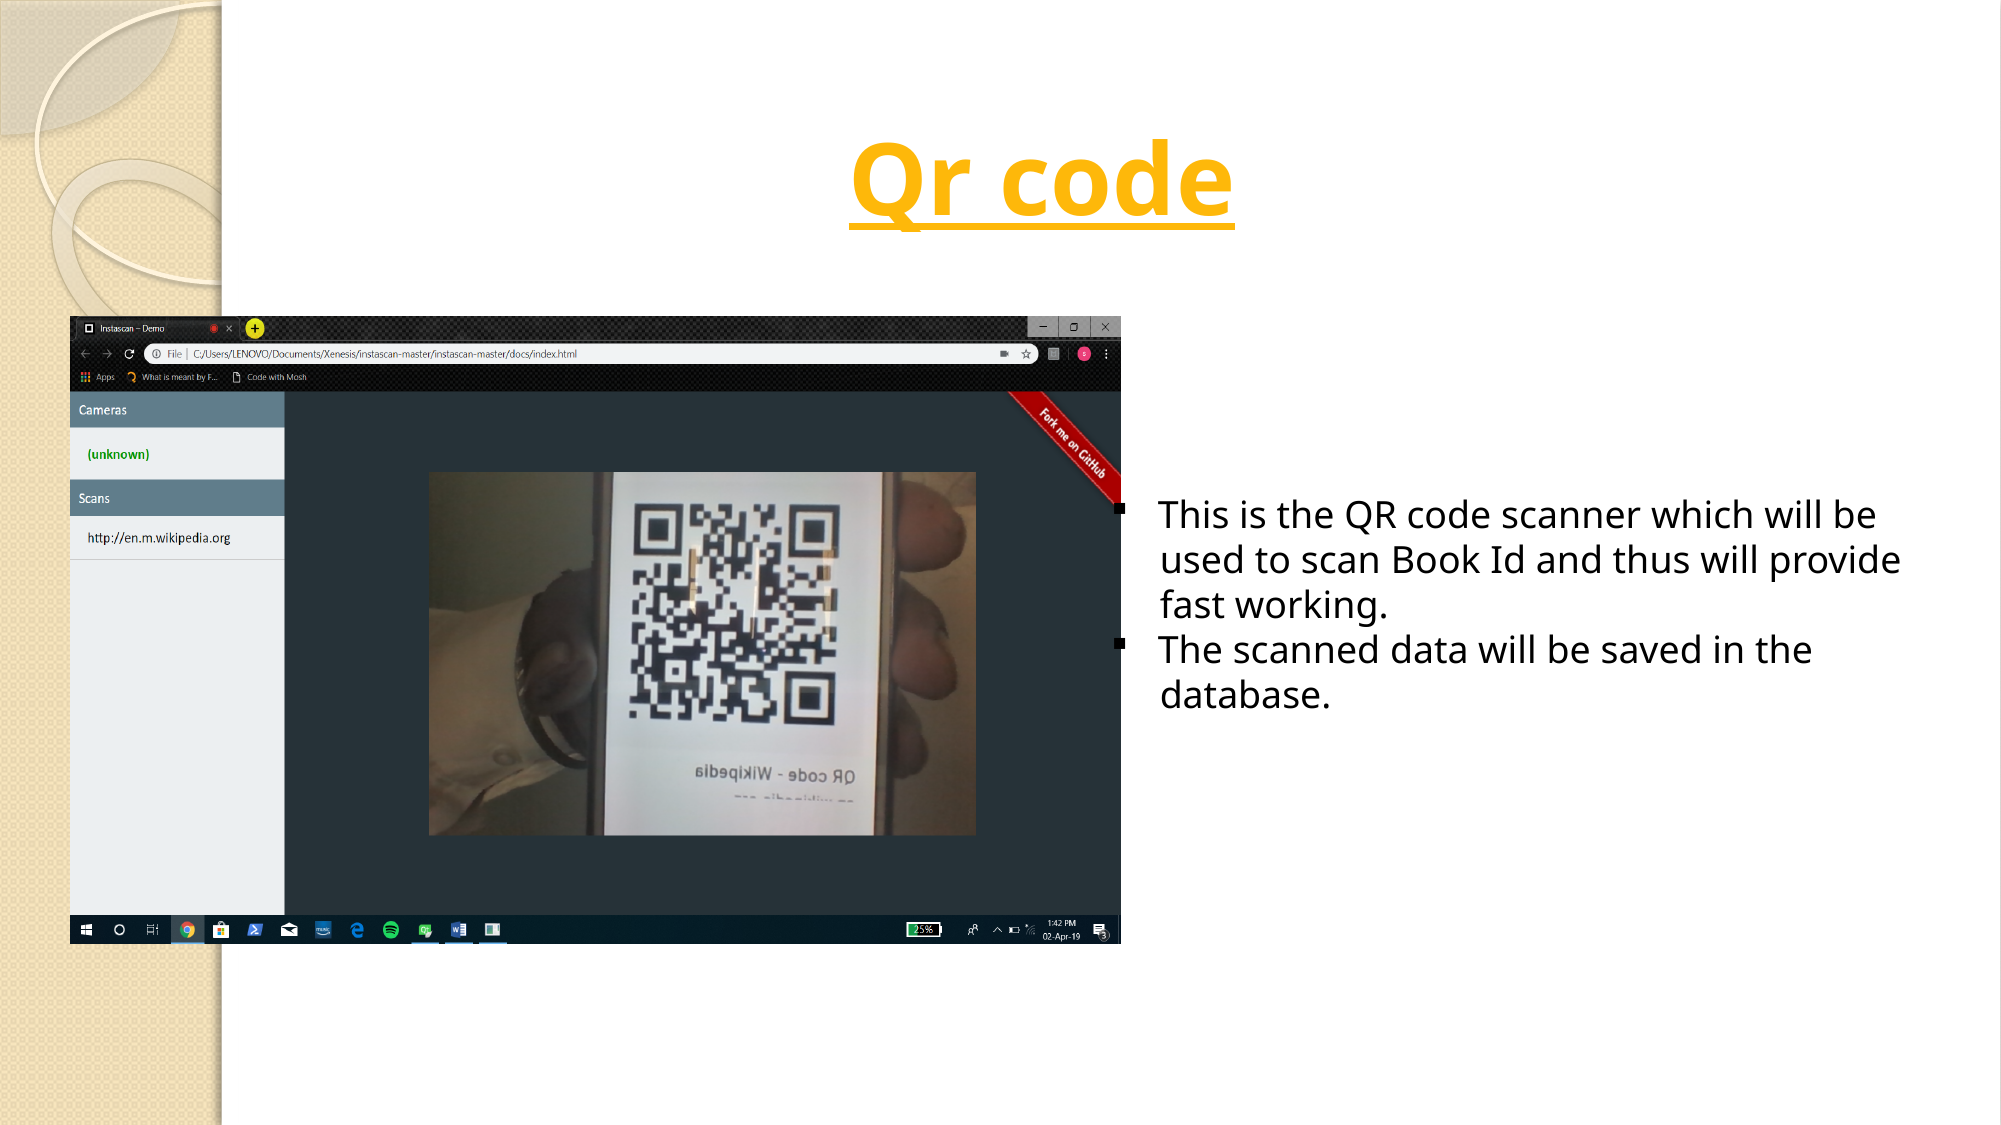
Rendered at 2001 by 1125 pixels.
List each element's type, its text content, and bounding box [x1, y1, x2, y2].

title Qr code [335, 69, 1749, 282]
picture [70, 316, 1122, 944]
text_box This is the QR code scanner which will be used to scan Book Id and thus will provide fast working. The scanned data will be saved in the database. [1129, 484, 1917, 724]
